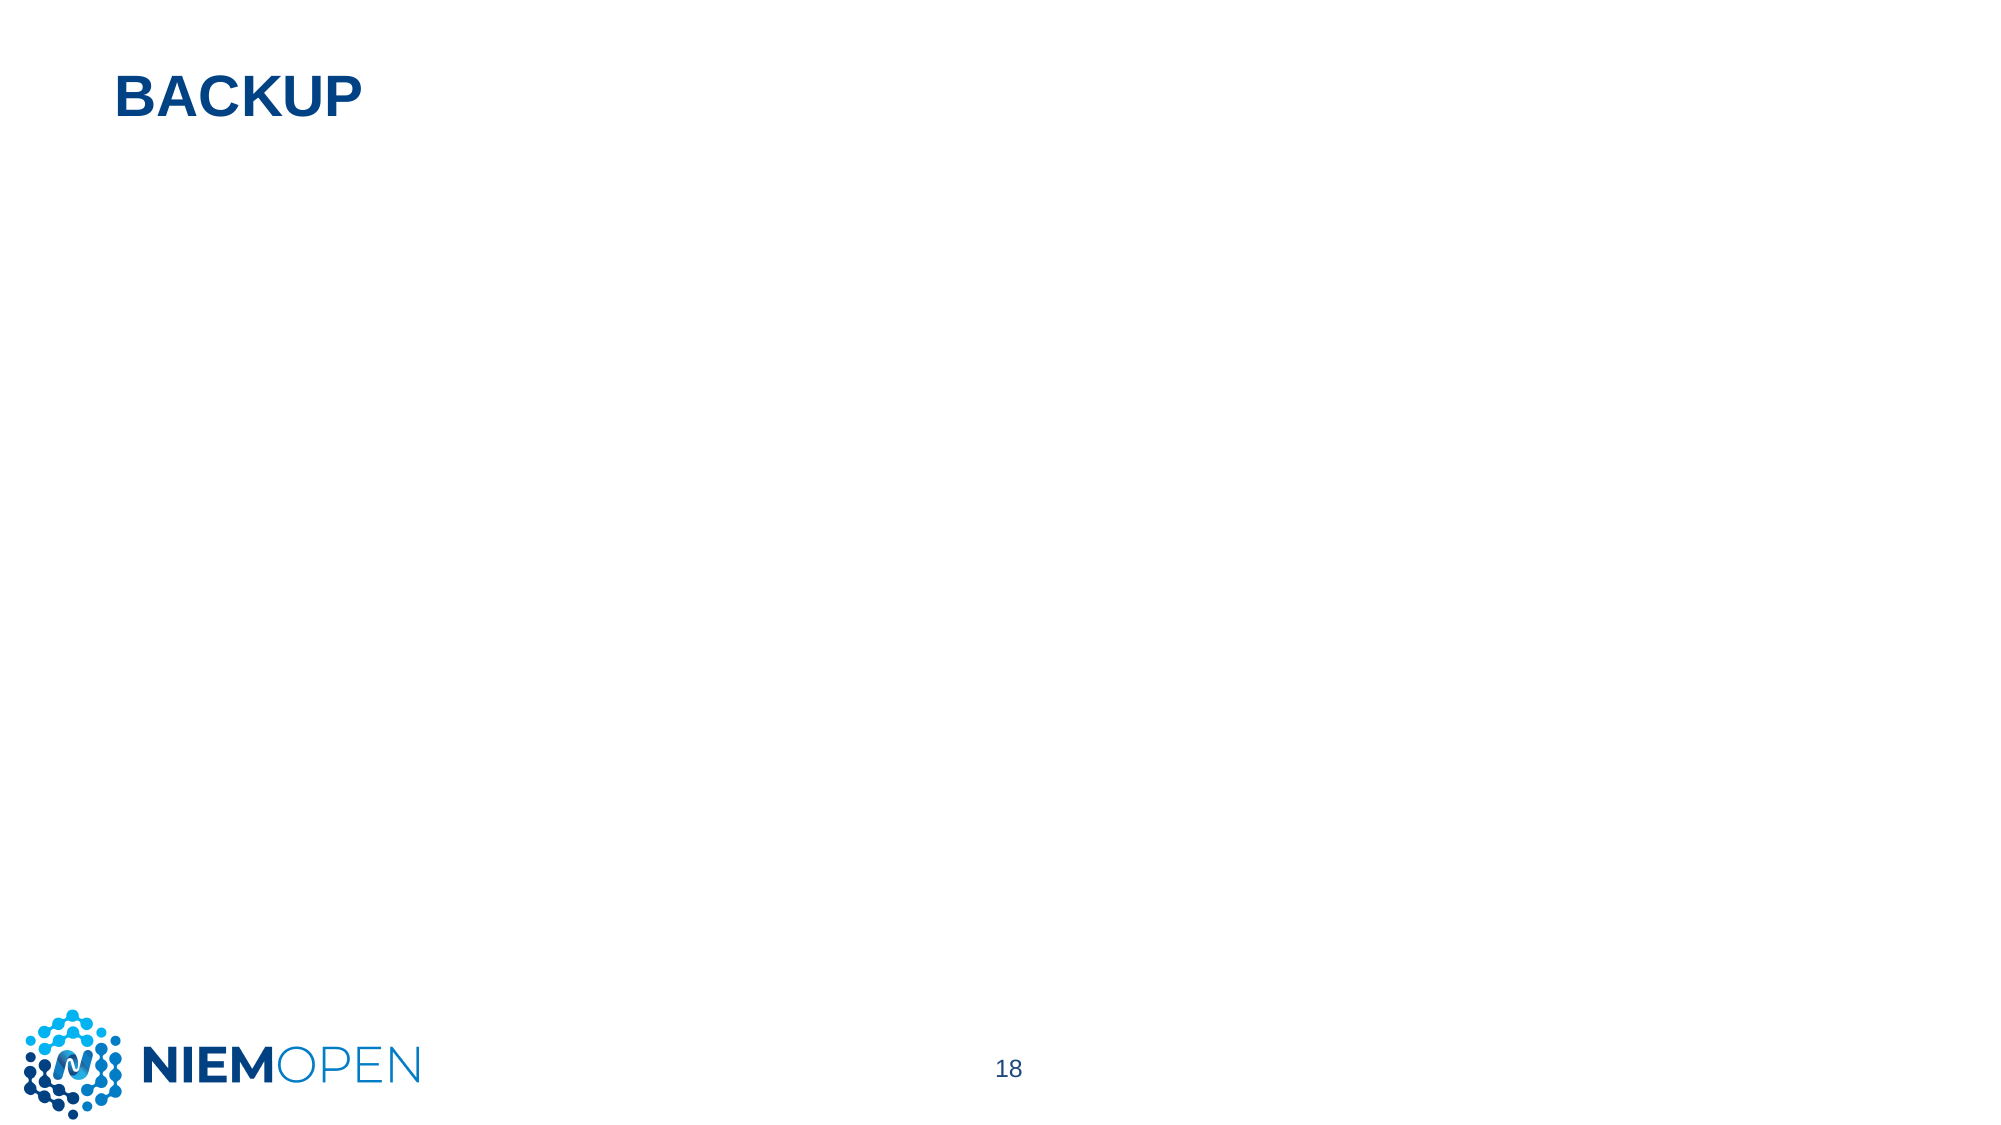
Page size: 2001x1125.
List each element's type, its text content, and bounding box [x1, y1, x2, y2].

slide_number 18 [775, 1045, 1243, 1106]
picture [19, 1004, 424, 1125]
title Backup [99, 63, 1900, 197]
